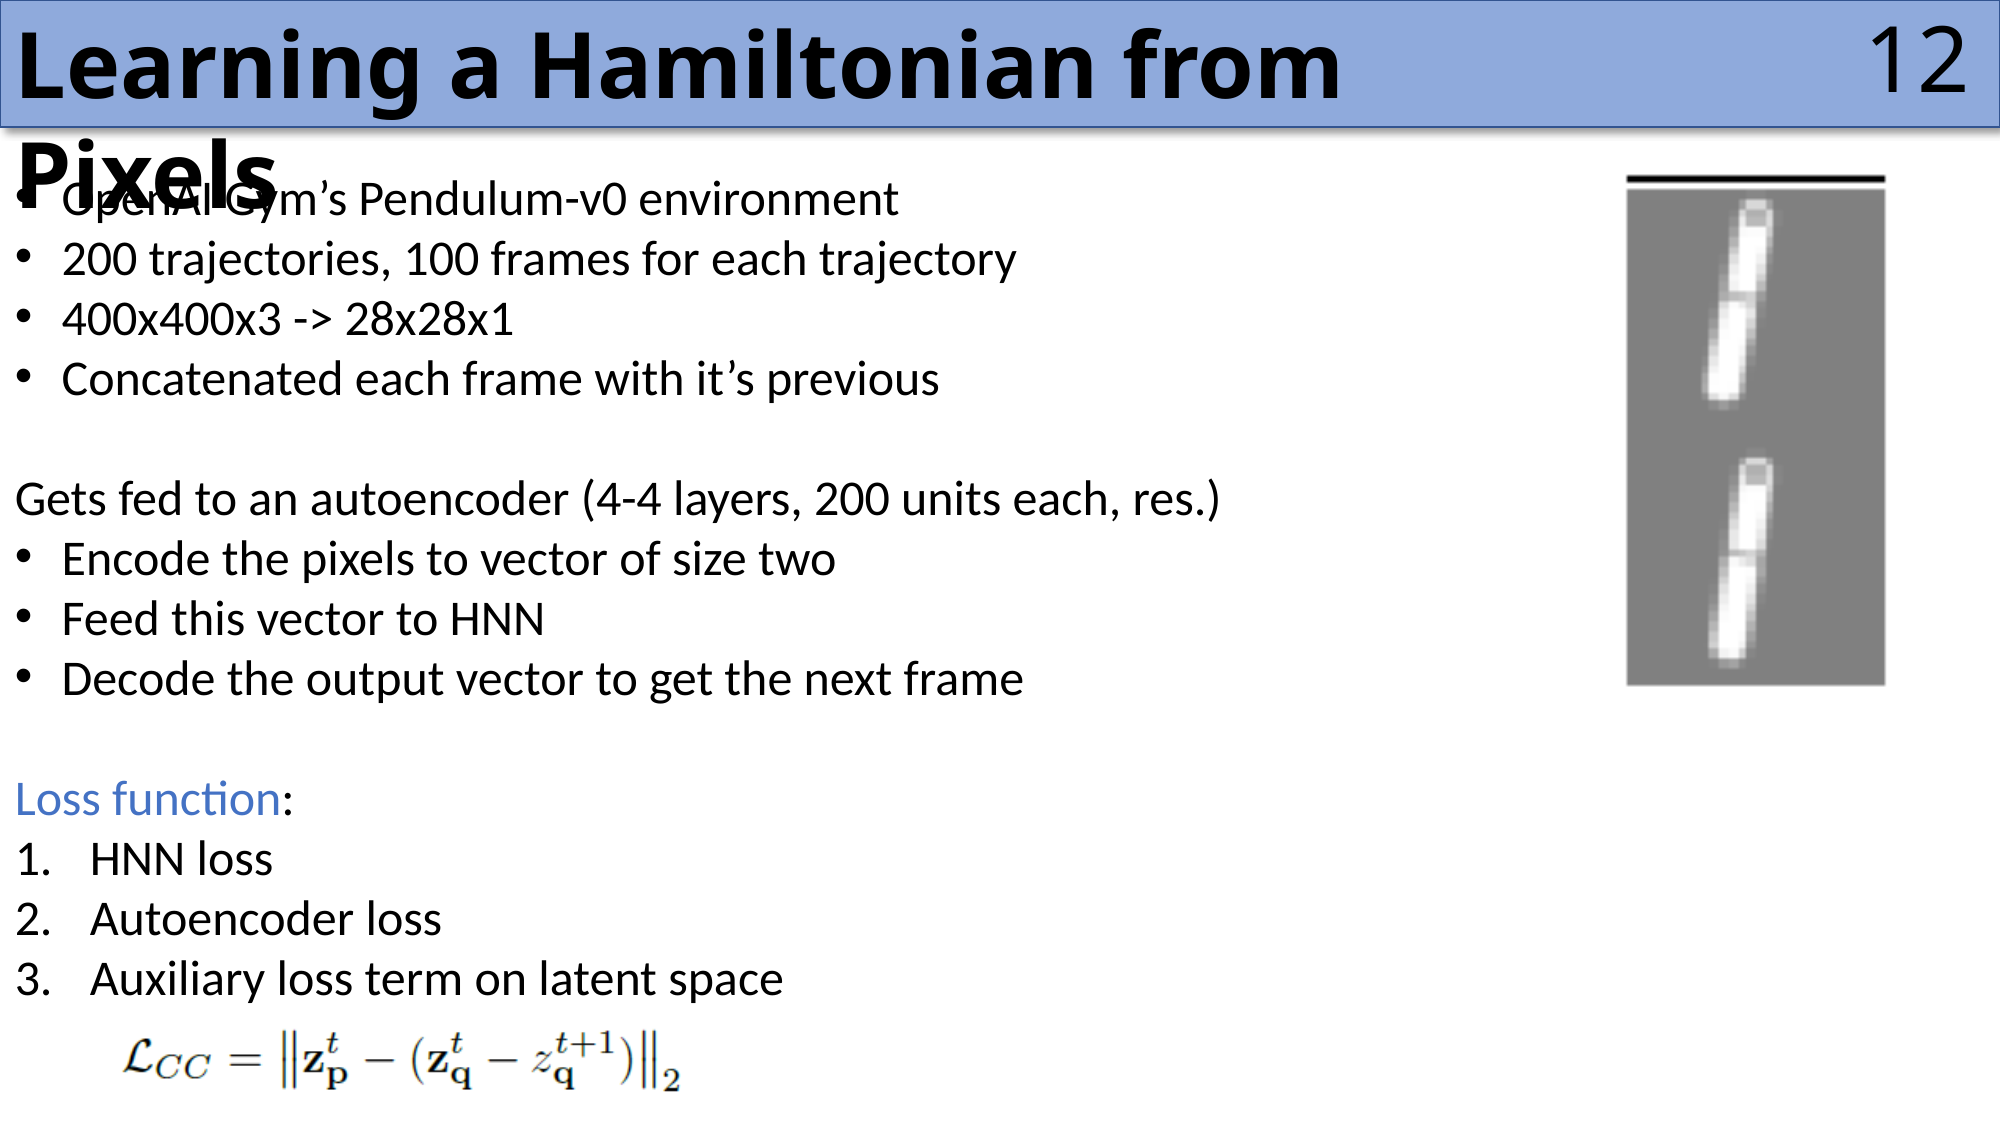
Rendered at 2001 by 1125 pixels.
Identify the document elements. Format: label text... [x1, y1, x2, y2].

text_box 12 [1534, 33, 1985, 93]
text_box [1395, 0, 2000, 128]
picture [1593, 157, 1926, 711]
text_box Learning a Hamiltonian from Pixels [0, 0, 1395, 235]
picture [120, 1023, 698, 1101]
